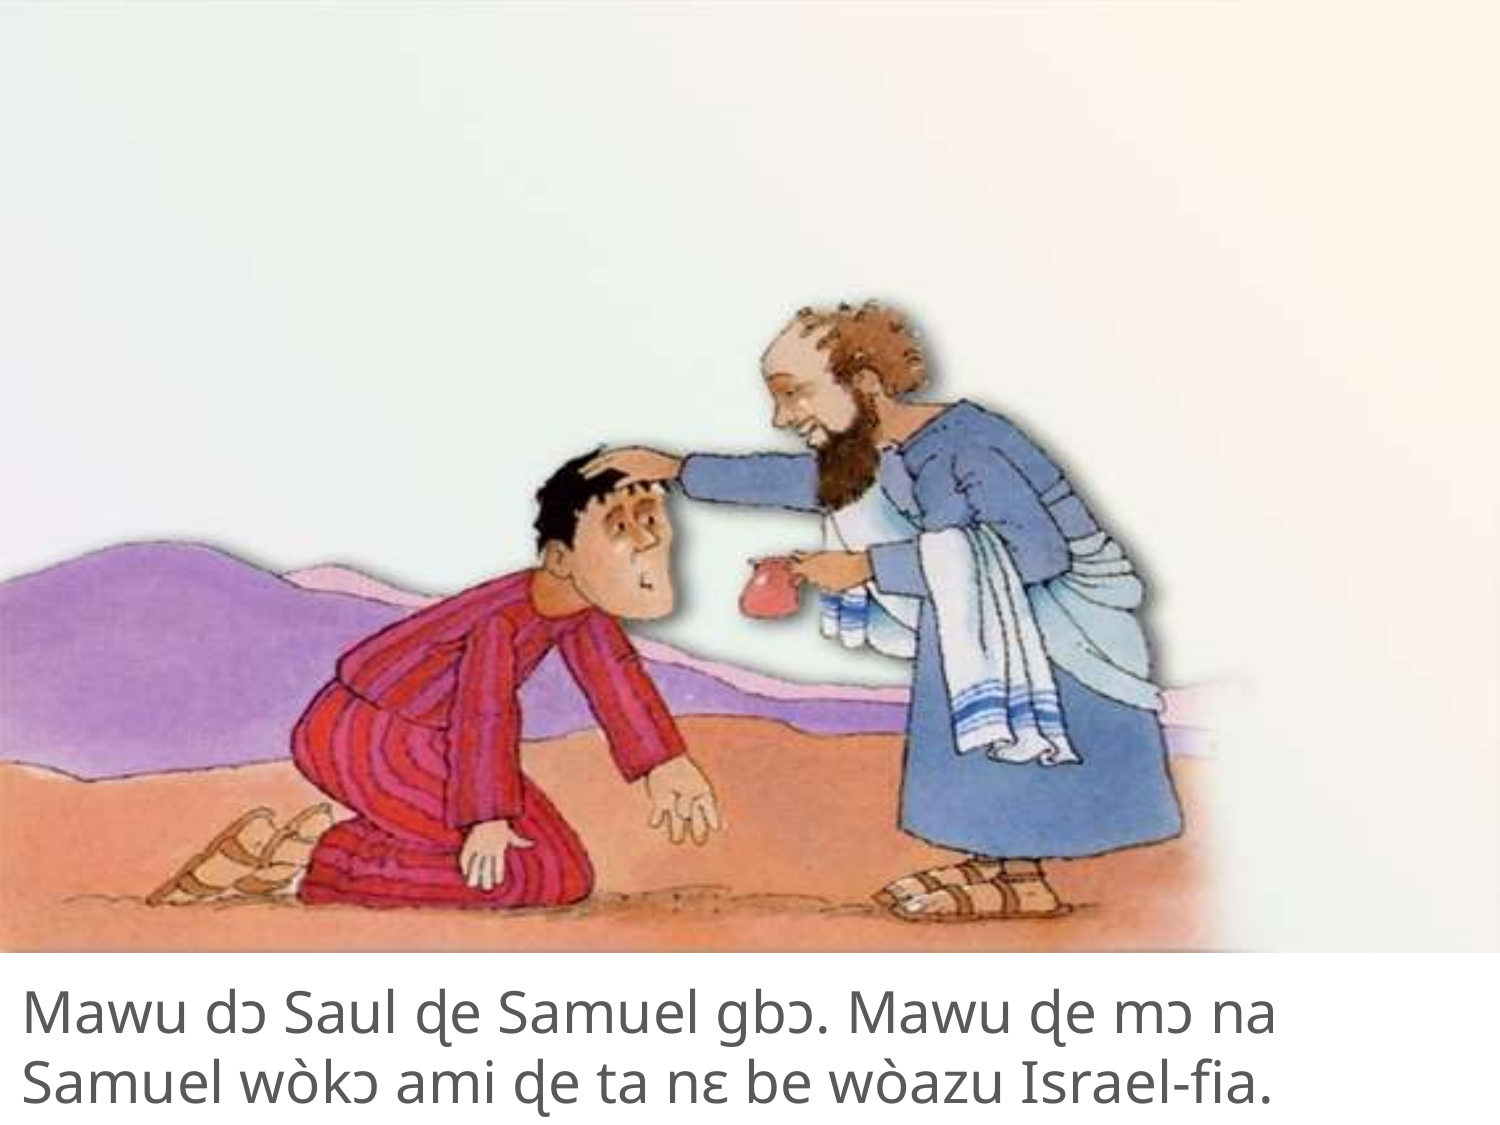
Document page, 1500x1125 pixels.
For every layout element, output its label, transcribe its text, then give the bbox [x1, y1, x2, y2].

picture [0, 0, 1500, 953]
text_box Mawu dɔ Saul ɖe Samuel gbɔ. Mawu ɖe mɔ na Samuel wòkɔ ami ɖe ta nɛ be wòazu Israel-fia. [7, 967, 1493, 1123]
